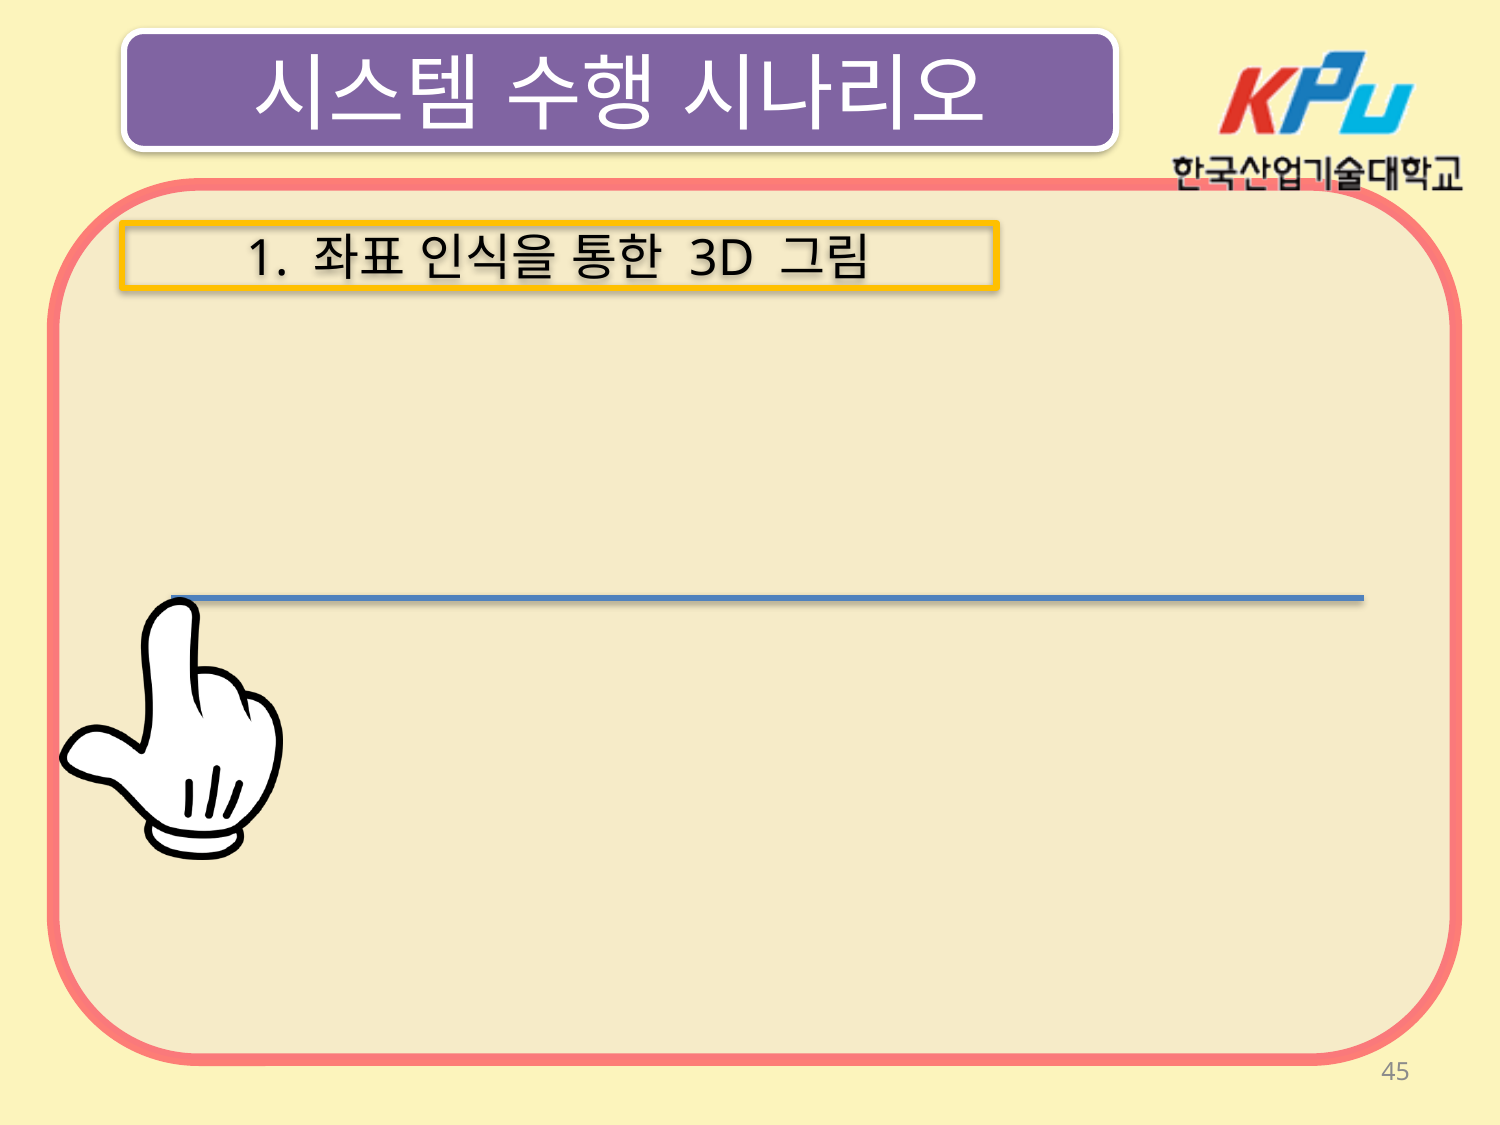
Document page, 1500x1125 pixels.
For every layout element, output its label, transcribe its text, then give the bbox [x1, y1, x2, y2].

slide_number 45 [1074, 1042, 1425, 1103]
text_box 시스템 수행 시나리오 [120, 27, 1113, 153]
text_box 1. 좌표 인식을 통한 3D 그림 [122, 222, 997, 289]
picture [59, 597, 283, 860]
picture [1115, 34, 1500, 194]
text_box [50, 182, 1459, 1062]
